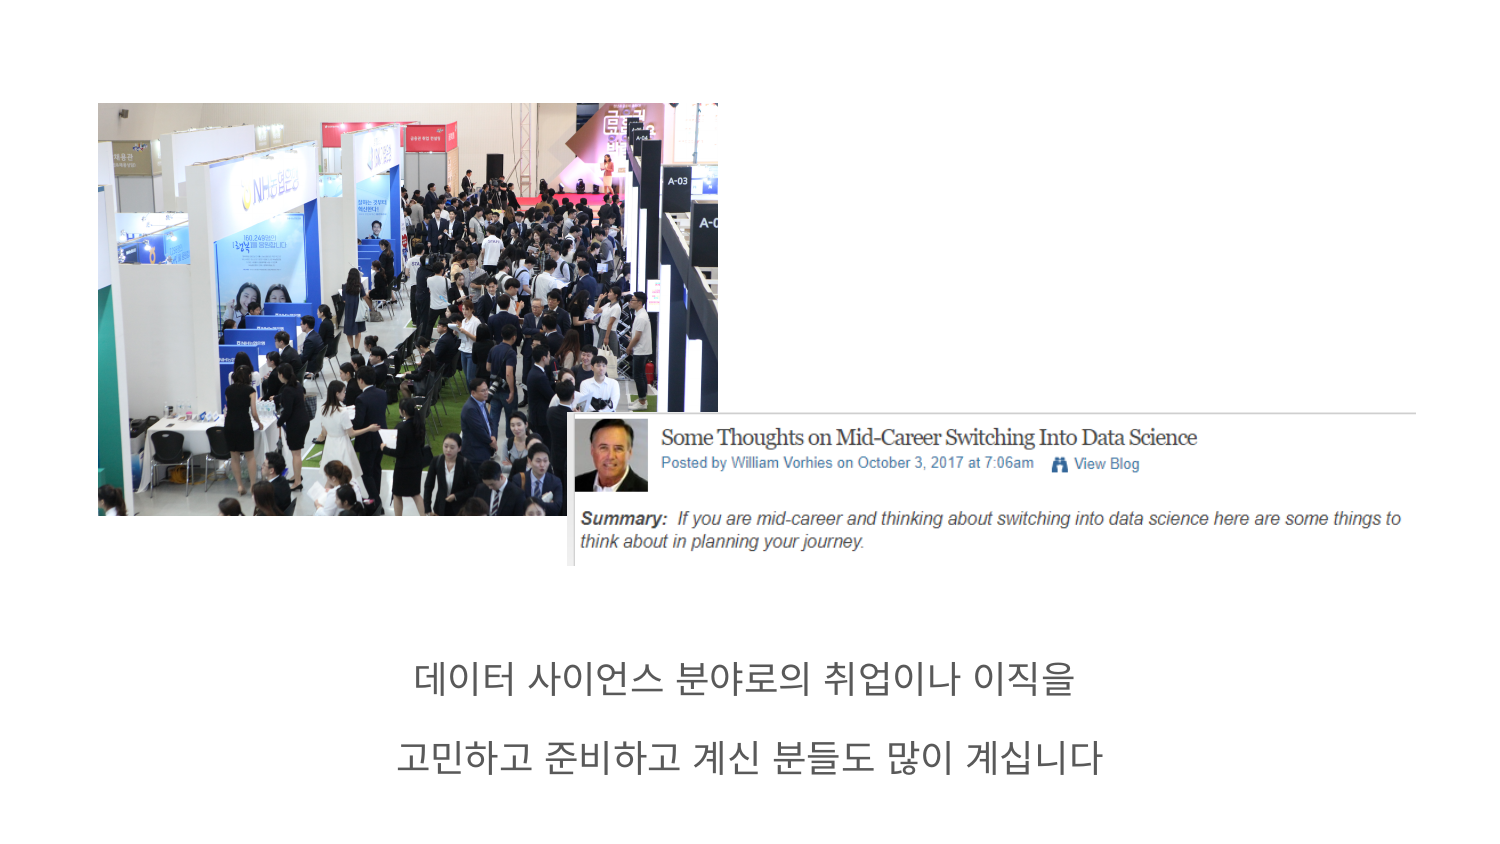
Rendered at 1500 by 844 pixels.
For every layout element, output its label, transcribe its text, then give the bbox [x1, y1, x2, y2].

picture [98, 102, 1416, 567]
text_box 데이터 사이언스 분야로의 취업이나 이직을 고민하고 준비하고 계신 분들도 많이 계십니다 [108, 641, 1392, 743]
